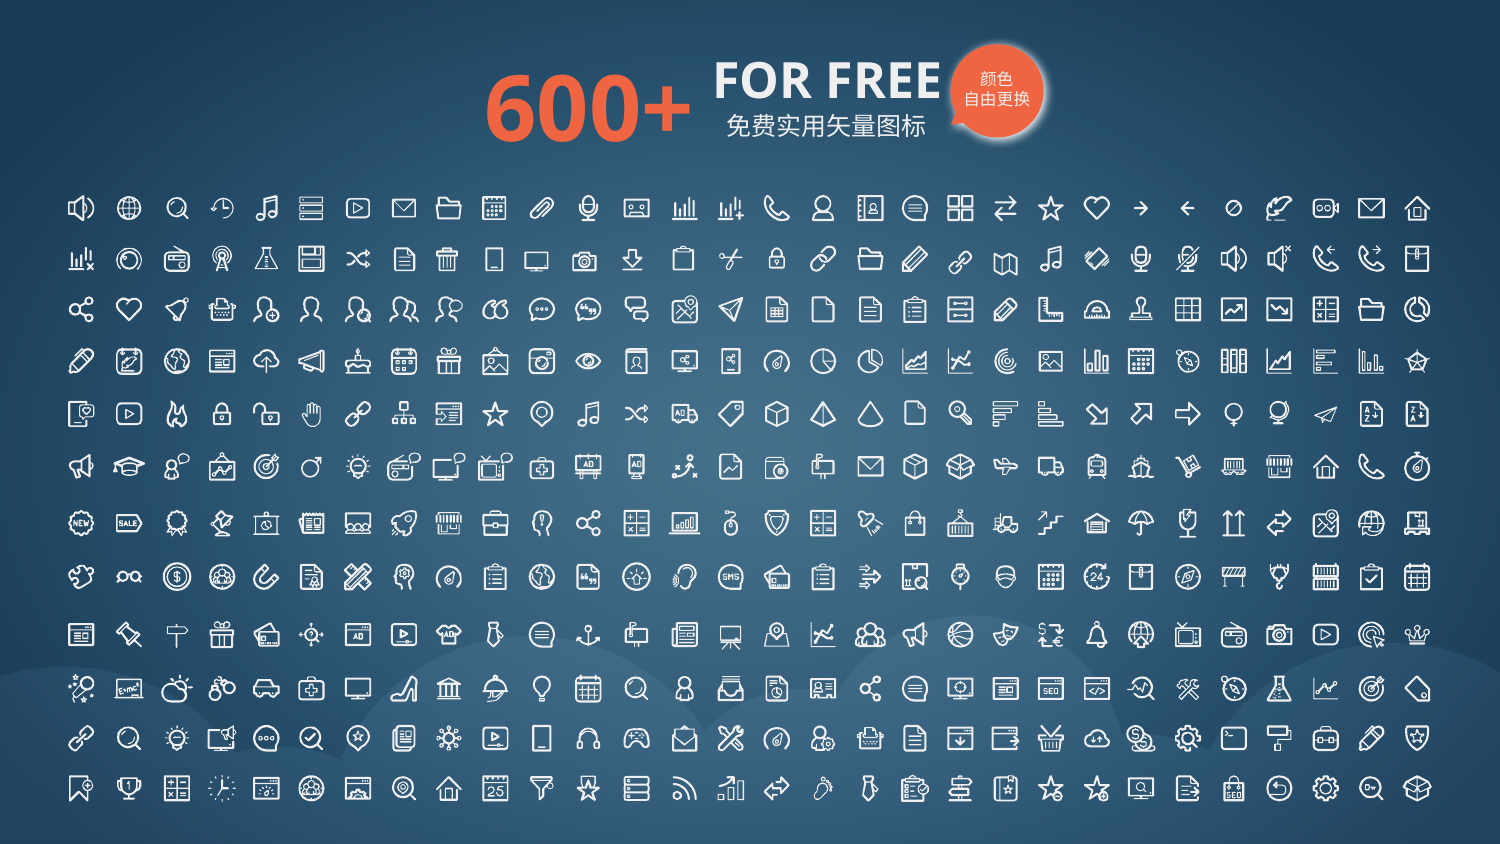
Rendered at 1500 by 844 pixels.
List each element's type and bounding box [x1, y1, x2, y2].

text_box [524, 251, 549, 272]
text_box [672, 776, 697, 801]
text_box [166, 509, 188, 537]
text_box [1358, 198, 1385, 219]
text_box [528, 621, 556, 648]
text_box [393, 247, 416, 272]
text_box [344, 562, 372, 591]
text_box [253, 296, 280, 323]
text_box [1084, 775, 1111, 802]
text_box [719, 248, 743, 271]
text_box [763, 195, 791, 222]
text_box [810, 245, 837, 272]
text_box [1405, 245, 1430, 272]
text_box [72, 673, 79, 681]
text_box [1039, 245, 1062, 272]
text_box [207, 725, 237, 751]
text_box [253, 679, 280, 698]
text_box [117, 777, 142, 800]
text_box [576, 727, 601, 749]
text_box [857, 247, 884, 271]
text_box [1313, 677, 1339, 700]
text_box [165, 297, 189, 322]
text_box [389, 296, 420, 323]
text_box [948, 400, 972, 425]
text_box [299, 196, 323, 221]
text_box [254, 246, 279, 270]
text_box [166, 623, 189, 649]
text_box [255, 195, 278, 222]
text_box [528, 563, 556, 590]
text_box [1179, 508, 1197, 538]
text_box [161, 674, 193, 703]
text_box [625, 348, 648, 375]
text_box [68, 400, 95, 427]
text_box [1175, 297, 1202, 322]
text_box [901, 245, 929, 272]
text_box [1404, 349, 1430, 374]
text_box [903, 295, 927, 323]
text_box [1037, 515, 1064, 535]
text_box [209, 452, 236, 481]
text_box [482, 299, 509, 320]
text_box [623, 509, 650, 537]
text_box [1224, 402, 1243, 427]
text_box [1312, 296, 1339, 323]
text_box [671, 350, 698, 373]
text_box [1269, 400, 1290, 425]
text_box [1404, 675, 1431, 702]
text_box [298, 512, 325, 534]
text_box [166, 197, 189, 219]
text_box [575, 297, 602, 322]
text_box [1220, 726, 1247, 751]
text_box [904, 510, 926, 536]
text_box [116, 621, 142, 648]
text_box [346, 724, 371, 752]
text_box [162, 562, 192, 591]
text_box [68, 296, 94, 323]
text_box [68, 454, 94, 479]
text_box [737, 780, 745, 801]
text_box [532, 675, 552, 702]
text_box [1175, 724, 1202, 752]
text_box [668, 512, 701, 535]
text_box [1052, 636, 1063, 647]
text_box [1038, 195, 1064, 221]
text_box [950, 350, 971, 370]
text_box [435, 565, 462, 588]
text_box [717, 793, 725, 801]
text_box [1126, 676, 1155, 700]
text_box [116, 514, 143, 533]
text_box [1266, 509, 1292, 536]
text_box [436, 776, 462, 801]
text_box [1358, 676, 1385, 702]
text_box [68, 623, 95, 647]
text_box [298, 622, 324, 647]
text_box [209, 349, 236, 373]
text_box [1266, 348, 1292, 374]
text_box [344, 348, 372, 374]
text_box [763, 622, 790, 647]
text_box [301, 402, 321, 427]
text_box [68, 195, 88, 222]
text_box [435, 402, 463, 426]
text_box [530, 776, 554, 801]
text_box [253, 622, 280, 647]
text_box [1225, 199, 1243, 217]
text_box [529, 457, 555, 480]
text_box [163, 245, 190, 272]
text_box [299, 726, 323, 750]
text_box [717, 724, 744, 752]
text_box [1402, 775, 1432, 802]
text_box [992, 401, 1019, 420]
text_box [947, 195, 974, 222]
text_box [765, 400, 789, 427]
text_box [1130, 245, 1151, 272]
text_box [1230, 348, 1238, 374]
text_box [435, 512, 462, 535]
text_box [1130, 402, 1153, 425]
text_box [950, 563, 970, 591]
picture [0, 0, 1500, 844]
text_box [1358, 510, 1385, 536]
text_box [624, 676, 649, 700]
text_box [1266, 775, 1293, 802]
text_box [86, 262, 94, 271]
text_box [1175, 454, 1202, 479]
text_box [993, 457, 1019, 475]
text_box [529, 197, 555, 219]
text_box [436, 247, 458, 272]
text_box [993, 297, 1018, 322]
text_box [862, 775, 879, 802]
text_box [346, 248, 371, 269]
text_box [344, 776, 372, 800]
text_box [1083, 563, 1111, 590]
text_box [528, 348, 556, 375]
text_box [1312, 509, 1339, 538]
text_box [253, 563, 280, 590]
text_box [1358, 725, 1385, 751]
text_box [991, 726, 1020, 751]
text_box [483, 563, 507, 590]
text_box [482, 726, 509, 751]
text_box [1266, 725, 1292, 751]
text_box [856, 727, 884, 750]
text_box [671, 454, 695, 479]
text_box [1086, 403, 1108, 425]
text_box [344, 400, 372, 427]
text_box [1084, 348, 1110, 374]
text_box [253, 349, 280, 374]
text_box [1175, 245, 1200, 272]
text_box [1175, 563, 1202, 590]
text_box [575, 352, 602, 370]
text_box [1266, 195, 1293, 221]
text_box [811, 563, 835, 591]
text_box [811, 453, 835, 480]
text_box [995, 565, 1017, 589]
text_box [345, 198, 370, 219]
text_box [391, 776, 416, 801]
text_box [1239, 248, 1247, 270]
text_box [576, 509, 601, 537]
text_box [813, 776, 833, 801]
text_box [209, 621, 235, 649]
text_box [68, 564, 95, 589]
text_box [1127, 777, 1155, 800]
text_box [857, 195, 884, 222]
text_box [763, 564, 791, 589]
text_box [947, 296, 974, 323]
text_box [436, 624, 462, 645]
text_box [1176, 349, 1200, 373]
text_box [208, 676, 236, 702]
text_box [1359, 776, 1384, 801]
text_box [486, 621, 504, 648]
text_box [1312, 562, 1339, 591]
text_box [1084, 299, 1111, 319]
text_box [1285, 245, 1291, 252]
text_box [1037, 724, 1064, 752]
text_box [528, 297, 556, 322]
text_box [994, 206, 1017, 222]
text_box [1126, 724, 1156, 752]
text_box [993, 252, 1018, 276]
text_box [116, 347, 143, 375]
text_box [859, 675, 881, 702]
text_box [1220, 675, 1247, 701]
text_box [1129, 296, 1153, 321]
text_box [1266, 455, 1293, 479]
text_box [993, 775, 1018, 802]
text_box [735, 211, 745, 221]
text_box [1266, 297, 1293, 322]
text_box [623, 775, 650, 801]
text_box [1404, 451, 1431, 482]
text_box [1084, 729, 1111, 748]
text_box [1223, 775, 1245, 802]
text_box [212, 402, 232, 426]
text_box [210, 197, 234, 219]
text_box [116, 402, 143, 426]
text_box [1038, 637, 1053, 648]
text_box [947, 509, 974, 537]
text_box [298, 676, 325, 701]
text_box [387, 452, 422, 481]
text_box [116, 570, 143, 583]
text_box [671, 403, 698, 424]
text_box [810, 348, 837, 375]
text_box [531, 510, 553, 537]
text_box [675, 676, 694, 702]
text_box [1267, 245, 1288, 272]
text_box [1084, 512, 1111, 534]
text_box [717, 676, 744, 702]
text_box [69, 775, 94, 802]
text_box [344, 623, 372, 647]
text_box [576, 624, 601, 647]
text_box [671, 295, 698, 324]
text_box [436, 347, 462, 375]
text_box [763, 776, 790, 801]
text_box [813, 623, 834, 644]
text_box [1358, 348, 1385, 374]
text_box [209, 563, 236, 590]
text_box [1358, 621, 1385, 648]
text_box [994, 348, 1017, 375]
text_box [992, 623, 1019, 647]
text_box [1269, 563, 1289, 590]
text_box [1220, 621, 1247, 648]
text_box [390, 675, 418, 702]
text_box [1087, 453, 1107, 480]
text_box [1037, 563, 1064, 590]
text_box [810, 678, 837, 699]
text_box [719, 453, 743, 480]
text_box [1404, 562, 1431, 591]
text_box [344, 512, 372, 534]
text_box [1134, 201, 1149, 216]
text_box [1176, 678, 1200, 700]
text_box [1312, 198, 1339, 218]
text_box [992, 677, 1019, 700]
text_box [672, 725, 698, 752]
text_box [992, 421, 1000, 427]
text_box [1312, 775, 1339, 802]
text_box [671, 622, 698, 648]
text_box [810, 509, 837, 537]
text_box [947, 621, 974, 648]
text_box [1037, 775, 1064, 802]
text_box [166, 400, 188, 428]
text_box [622, 562, 651, 591]
text_box [253, 402, 280, 426]
text_box [948, 250, 973, 275]
text_box [478, 452, 514, 481]
text_box [1222, 510, 1246, 537]
text_box [117, 196, 142, 220]
text_box [763, 349, 791, 373]
text_box [435, 196, 462, 220]
text_box [482, 775, 509, 802]
text_box [344, 296, 371, 323]
text_box [810, 401, 837, 427]
text_box [1127, 348, 1155, 375]
text_box [1313, 454, 1339, 479]
text_box [1038, 350, 1063, 372]
text_box [763, 727, 791, 750]
text_box [994, 195, 1017, 210]
text_box [432, 452, 466, 481]
text_box [1086, 620, 1108, 649]
text_box [622, 248, 643, 271]
text_box [624, 404, 649, 424]
text_box [217, 774, 230, 797]
text_box [390, 623, 417, 647]
text_box [344, 677, 372, 700]
text_box [1127, 454, 1155, 479]
text_box [723, 510, 738, 536]
text_box [1175, 402, 1201, 426]
text_box [1312, 726, 1339, 752]
text_box [1037, 677, 1064, 700]
text_box [857, 348, 883, 374]
text_box [1220, 245, 1241, 272]
text_box [1084, 677, 1111, 700]
text_box [1128, 563, 1154, 590]
text_box [482, 196, 507, 220]
text_box [901, 563, 929, 590]
text_box [1404, 196, 1431, 221]
text_box [163, 348, 190, 375]
text_box [390, 347, 417, 375]
text_box [1038, 401, 1058, 420]
text_box [1314, 406, 1338, 424]
text_box [436, 725, 462, 751]
text_box [532, 724, 552, 752]
text_box [1084, 247, 1110, 270]
text_box [765, 675, 789, 702]
text_box [393, 563, 415, 590]
text_box [672, 563, 697, 590]
text_box [390, 510, 418, 537]
text_box [1358, 297, 1385, 321]
text_box [1175, 775, 1200, 802]
text_box [628, 453, 645, 480]
text_box [1180, 201, 1195, 216]
text_box [1360, 400, 1383, 427]
text_box [992, 512, 1019, 534]
text_box [1358, 453, 1385, 480]
text_box [672, 245, 695, 271]
text_box [1312, 245, 1339, 272]
text_box [345, 453, 371, 480]
text_box [624, 296, 649, 322]
text_box [671, 196, 698, 221]
text_box [212, 245, 233, 272]
text_box [1220, 348, 1229, 374]
text_box [576, 775, 600, 802]
text_box [624, 622, 649, 648]
text_box [1083, 196, 1110, 220]
text_box [903, 724, 927, 752]
text_box [854, 622, 886, 648]
text_box [530, 400, 554, 427]
text_box [210, 510, 234, 537]
text_box [903, 453, 928, 480]
text_box [68, 724, 95, 752]
text_box [116, 297, 142, 321]
text_box [68, 251, 85, 271]
text_box [901, 675, 929, 702]
text_box [485, 247, 504, 272]
text_box [857, 456, 884, 477]
text_box [68, 675, 95, 703]
text_box [482, 346, 509, 376]
text_box [1038, 511, 1048, 521]
text_box [1266, 624, 1293, 646]
text_box [208, 297, 236, 321]
text_box [902, 348, 929, 374]
text_box [391, 198, 416, 218]
text_box [1048, 624, 1064, 635]
text_box [1404, 624, 1431, 645]
text_box [857, 510, 884, 536]
text_box [765, 296, 789, 323]
text_box [454, 40, 1046, 168]
text_box [623, 728, 650, 749]
text_box [300, 296, 323, 323]
text_box [1360, 563, 1383, 591]
text_box [253, 453, 280, 480]
text_box [901, 774, 930, 802]
text_box [1405, 725, 1430, 751]
text_box [947, 726, 974, 751]
text_box [1037, 456, 1064, 476]
text_box [86, 197, 95, 219]
text_box [717, 563, 744, 590]
text_box [859, 564, 881, 590]
text_box [301, 456, 322, 478]
text_box [117, 726, 141, 750]
text_box [572, 251, 597, 272]
text_box [1266, 675, 1292, 702]
text_box [857, 400, 884, 428]
text_box [1038, 296, 1064, 322]
text_box [392, 724, 416, 752]
text_box [1313, 348, 1339, 374]
text_box [435, 296, 463, 323]
text_box [1404, 511, 1431, 535]
text_box [164, 725, 190, 751]
text_box [1221, 566, 1246, 587]
text_box [812, 195, 835, 222]
text_box [298, 775, 325, 802]
text_box [482, 401, 509, 427]
text_box [1239, 348, 1247, 374]
text_box [718, 400, 744, 427]
text_box [1127, 621, 1155, 649]
text_box [1221, 457, 1247, 475]
text_box [1358, 245, 1385, 272]
text_box [1312, 623, 1339, 646]
text_box [720, 625, 742, 650]
text_box [298, 245, 325, 272]
text_box [768, 247, 785, 269]
text_box [1404, 296, 1431, 323]
text_box [1220, 297, 1247, 322]
text_box [765, 456, 789, 480]
text_box [575, 453, 602, 480]
text_box [575, 674, 602, 703]
text_box [253, 776, 280, 800]
text_box [391, 401, 416, 425]
text_box [298, 349, 325, 373]
text_box [68, 348, 95, 374]
text_box [718, 296, 744, 322]
text_box [578, 195, 599, 222]
text_box [114, 678, 144, 699]
text_box [116, 247, 142, 270]
text_box [576, 563, 600, 590]
text_box [482, 674, 509, 703]
text_box [113, 456, 146, 476]
text_box [945, 453, 976, 480]
text_box [859, 296, 882, 323]
text_box [68, 509, 95, 537]
text_box [1175, 622, 1202, 648]
text_box [577, 401, 600, 427]
text_box [811, 725, 836, 751]
text_box [718, 776, 735, 788]
text_box [299, 563, 323, 590]
text_box [482, 510, 509, 536]
text_box [164, 453, 190, 480]
text_box [1127, 510, 1155, 536]
text_box [163, 775, 190, 802]
text_box [623, 198, 650, 218]
text_box [436, 677, 462, 700]
text_box [902, 622, 928, 648]
text_box [947, 677, 974, 700]
text_box [717, 201, 734, 221]
text_box [904, 400, 926, 425]
text_box [721, 348, 741, 375]
text_box [901, 195, 929, 222]
text_box [948, 775, 973, 802]
text_box [253, 724, 280, 752]
text_box [253, 511, 280, 535]
text_box [764, 509, 790, 536]
text_box [1405, 400, 1429, 427]
text_box [811, 296, 835, 323]
